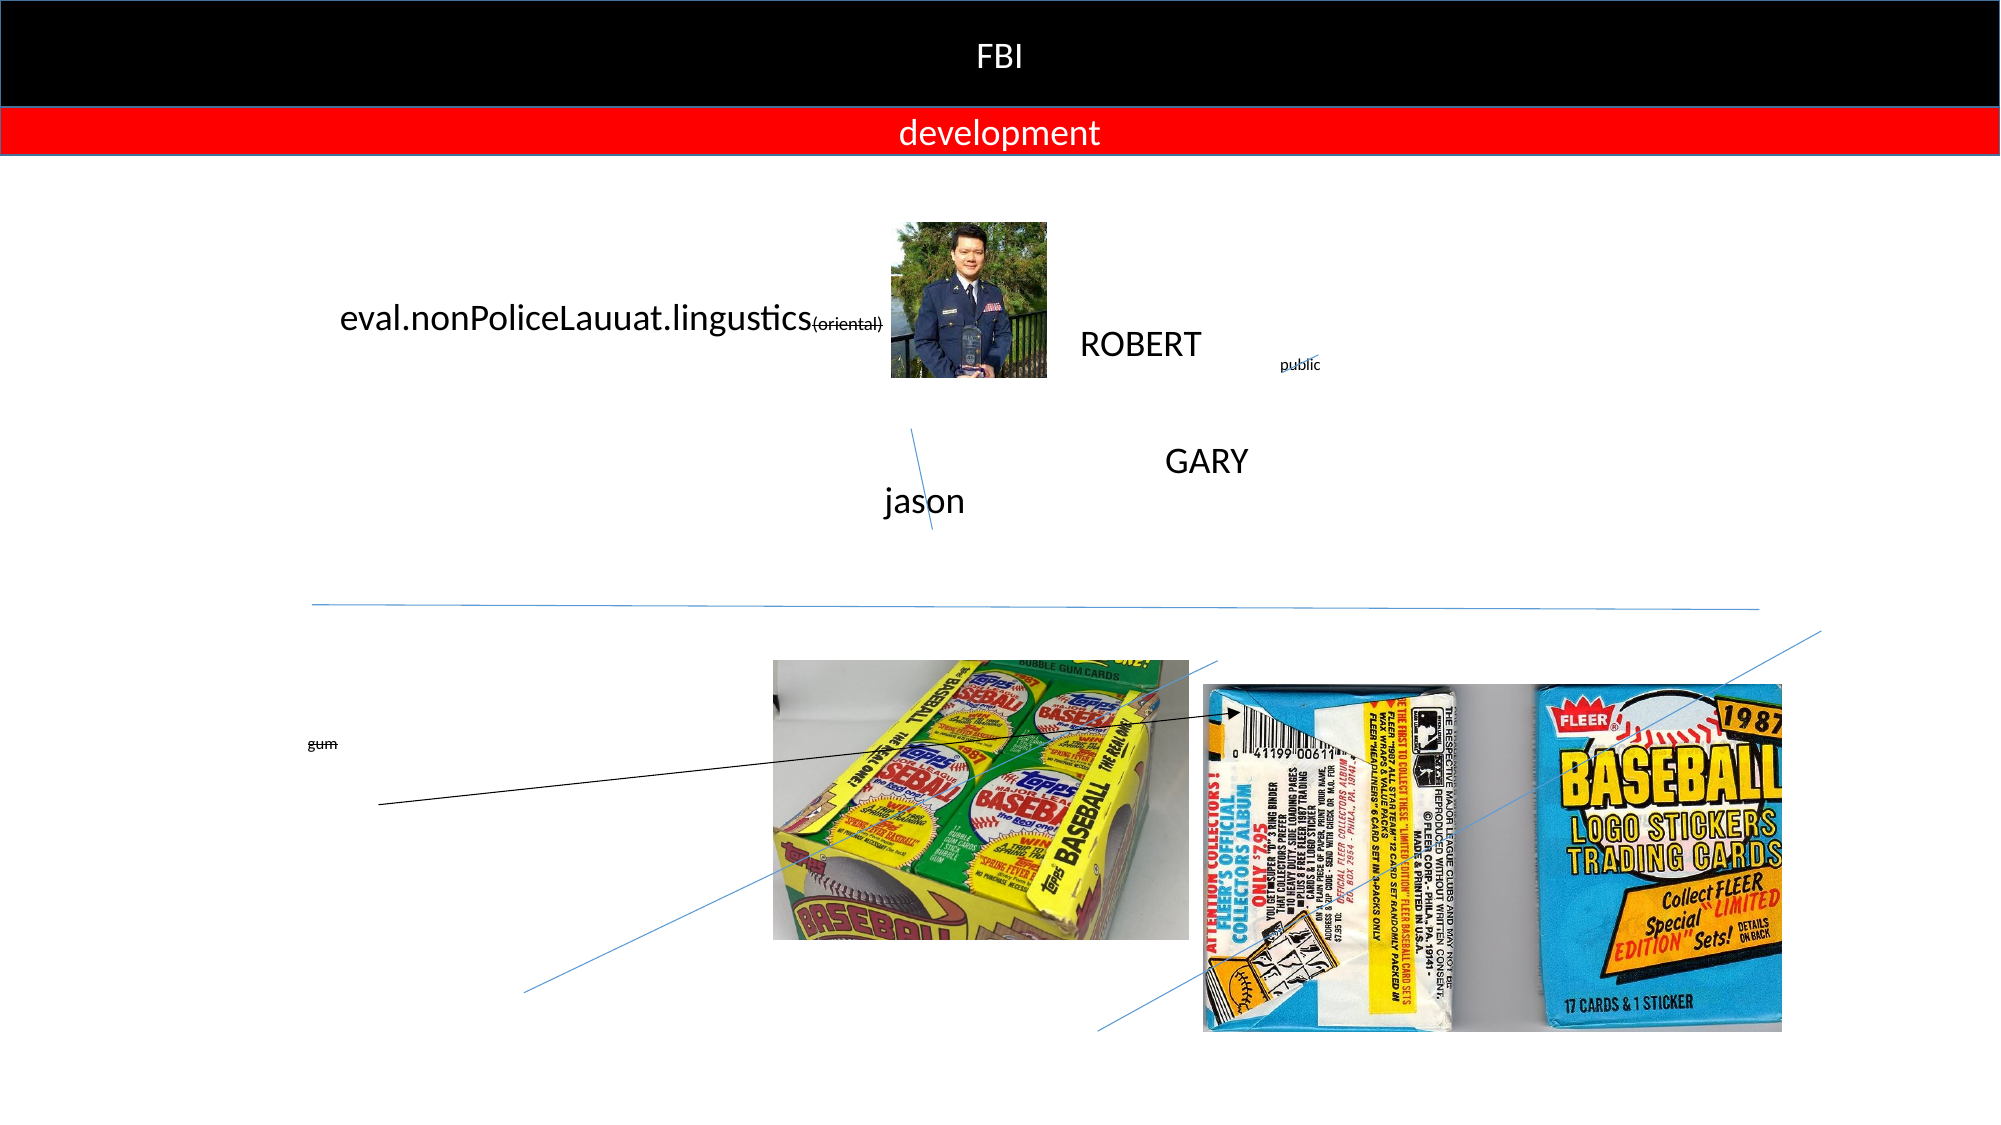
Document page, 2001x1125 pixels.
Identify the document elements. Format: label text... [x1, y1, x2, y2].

text_box public [1265, 346, 1336, 381]
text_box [311, 604, 1760, 610]
text_box ROBERT [1065, 311, 1218, 372]
text_box jason [933, 469, 981, 529]
picture [891, 222, 1047, 378]
text_box gum [293, 725, 353, 760]
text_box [911, 428, 933, 530]
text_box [523, 805, 1097, 993]
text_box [1097, 630, 1822, 1032]
text_box development [0, 106, 2000, 156]
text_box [1282, 354, 1319, 373]
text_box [523, 660, 1097, 712]
text_box jason [869, 469, 911, 529]
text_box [378, 712, 1241, 805]
text_box FBI [0, 0, 2000, 106]
text_box eval.nonPoliceLauuat.lingustics(oriental) [324, 285, 891, 346]
text_box GARY [1150, 428, 1264, 489]
